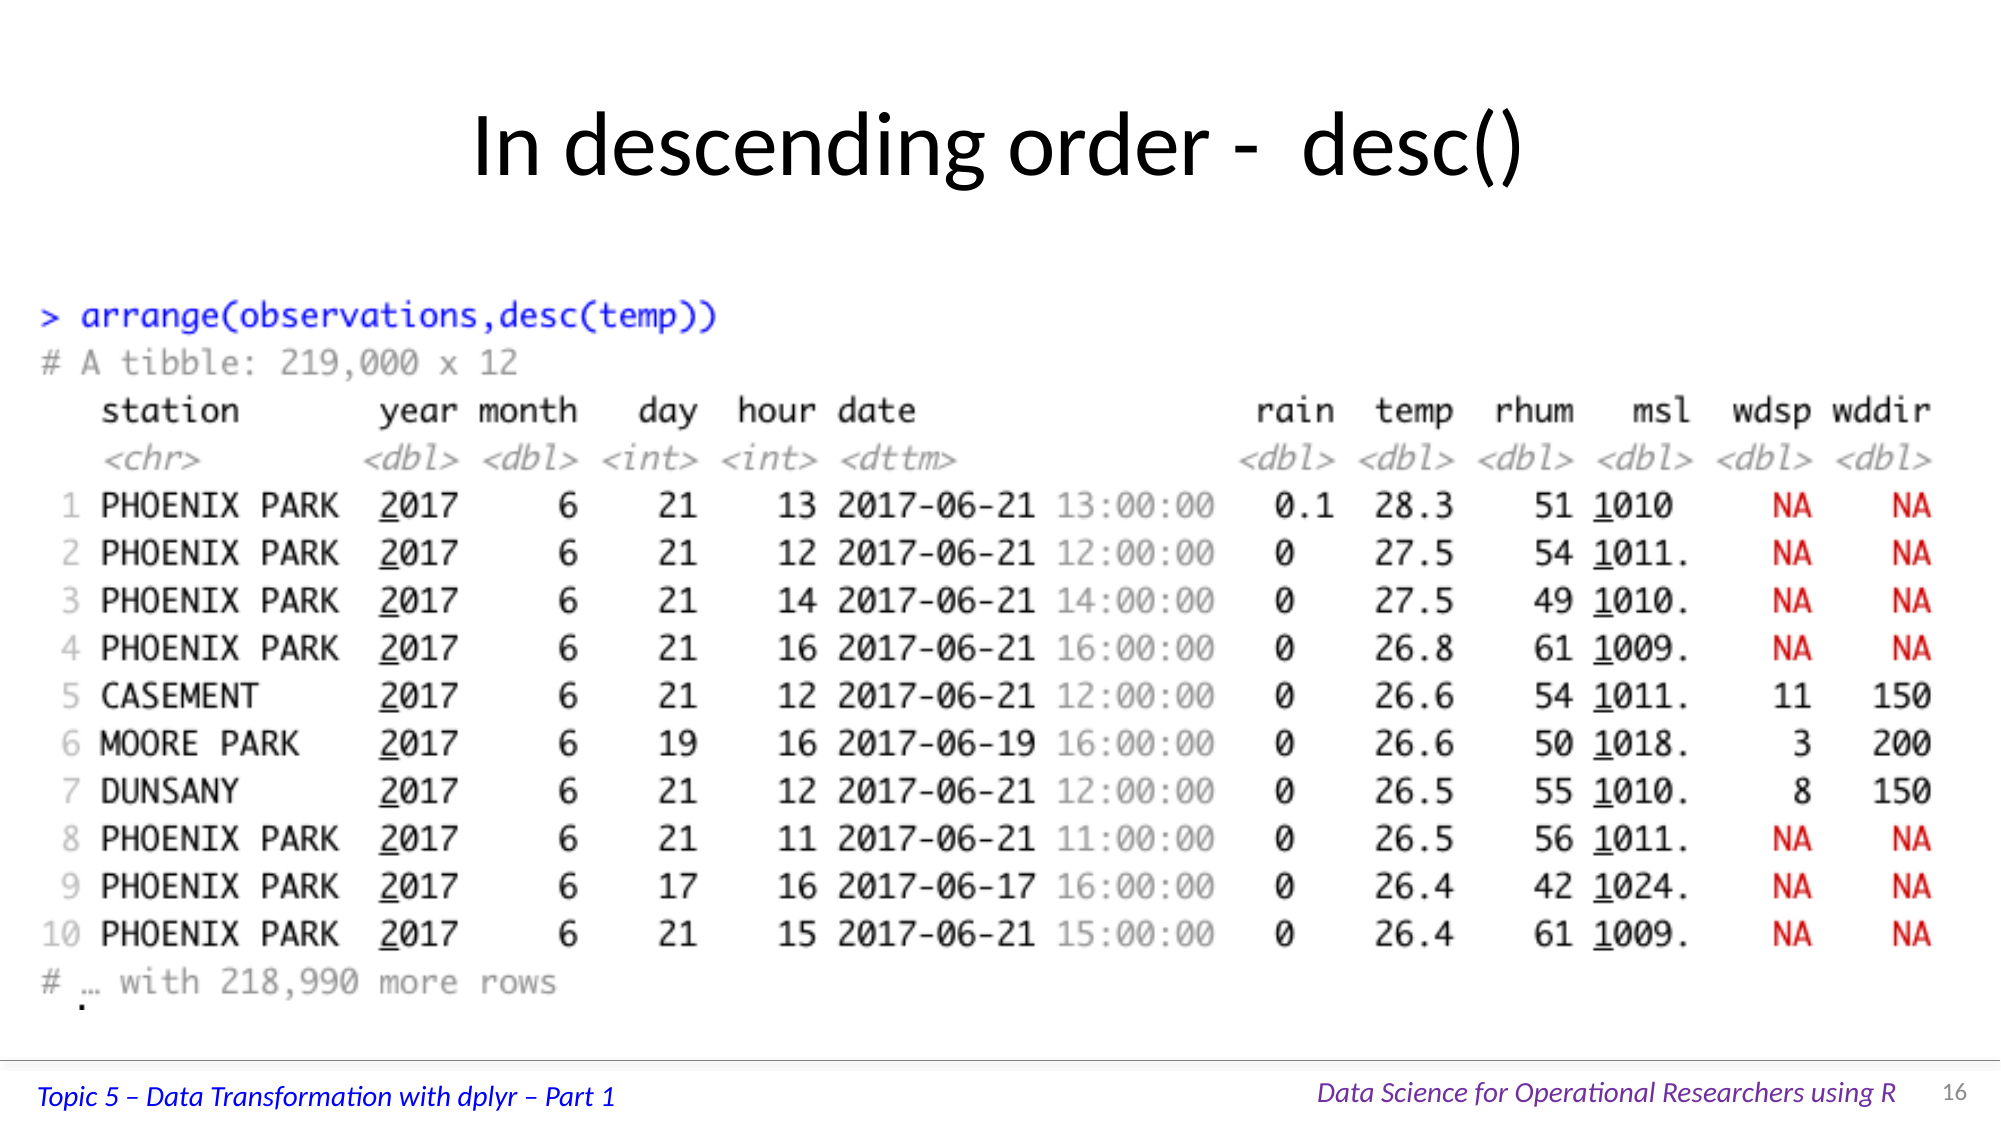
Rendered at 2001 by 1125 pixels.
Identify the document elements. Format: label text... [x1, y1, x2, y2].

picture [34, 289, 1966, 1010]
title In descending order - desc() [99, 45, 1900, 233]
slide_number 16 [1899, 1060, 1983, 1120]
